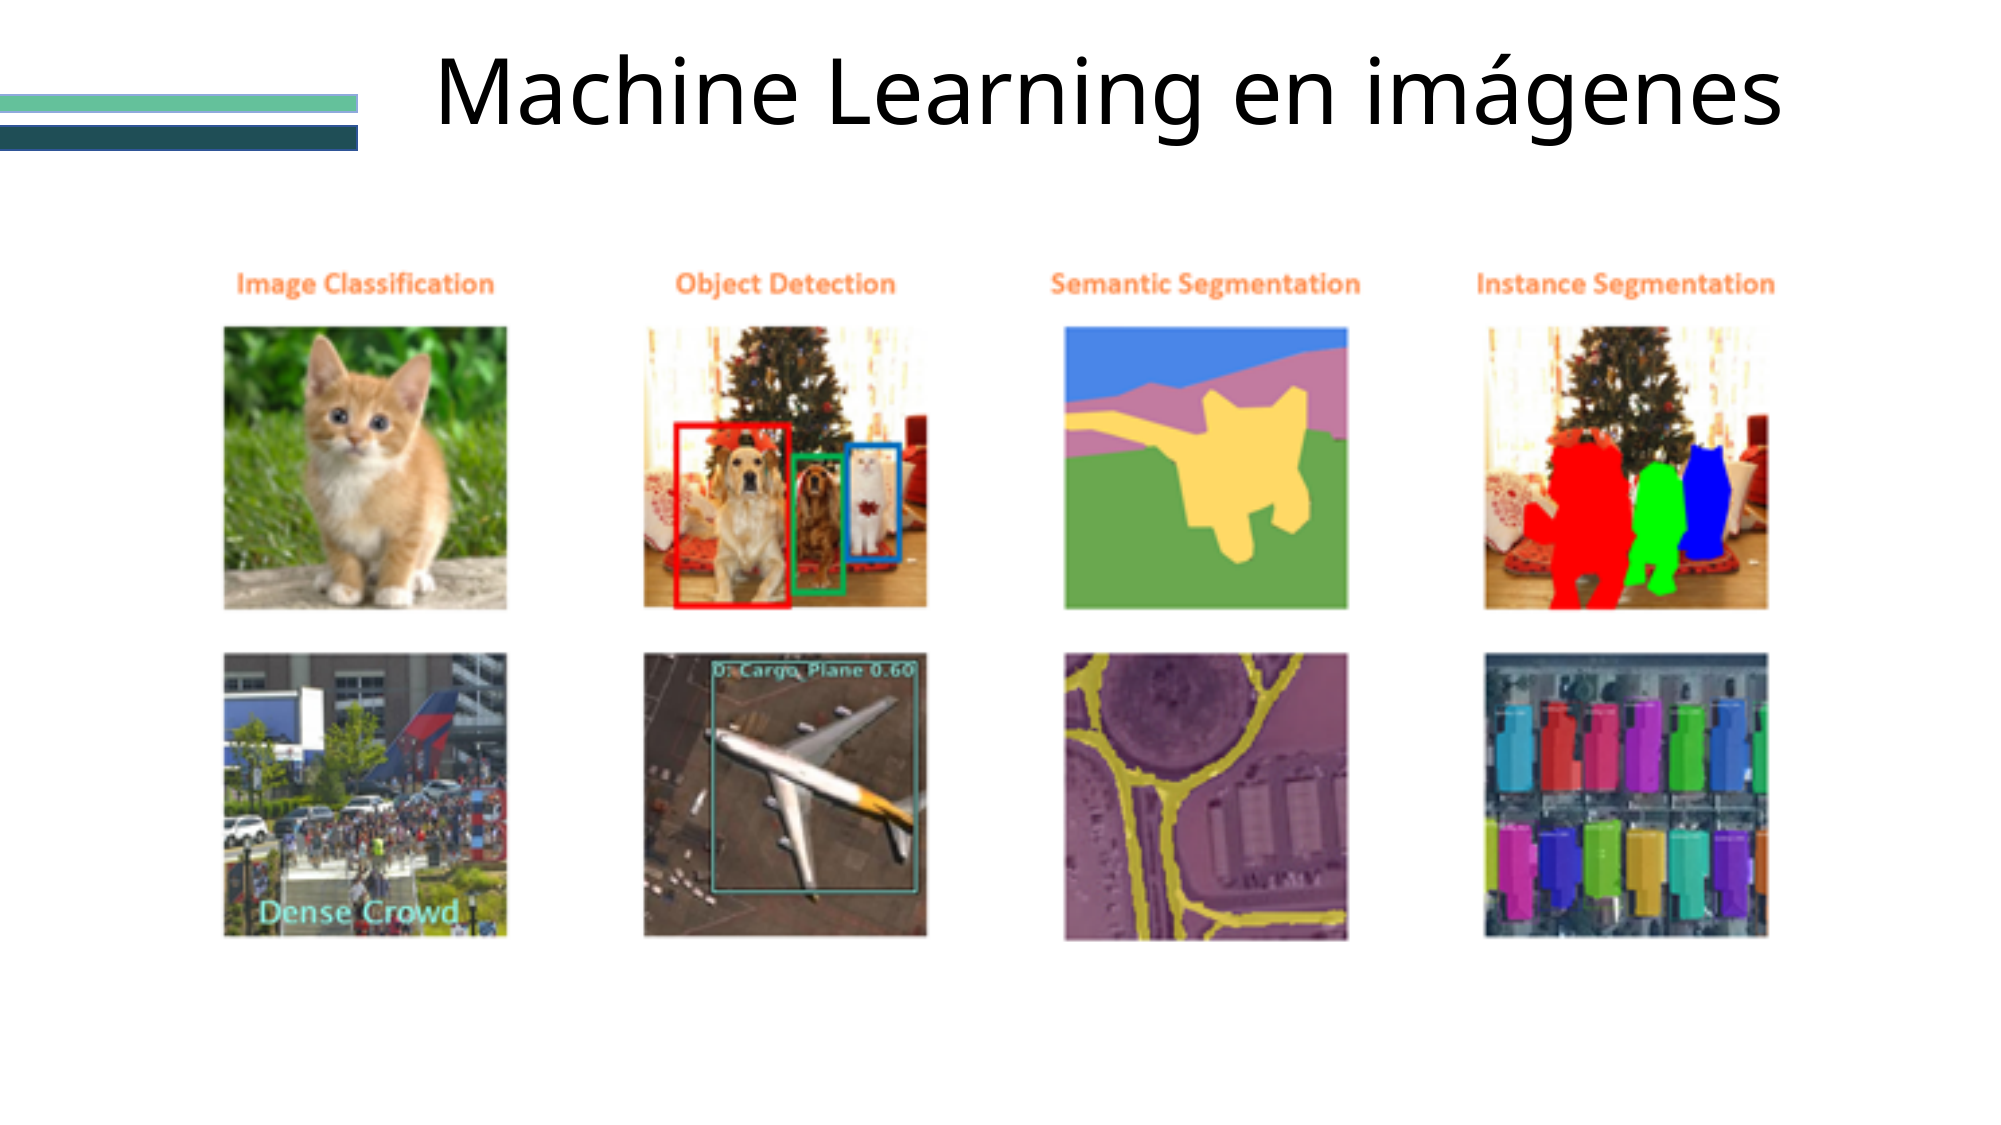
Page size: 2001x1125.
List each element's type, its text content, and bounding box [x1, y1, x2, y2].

text_box [0, 94, 358, 113]
title Machine Learning en imágenes [418, 0, 2000, 204]
text_box [0, 125, 358, 151]
picture [190, 252, 1810, 977]
